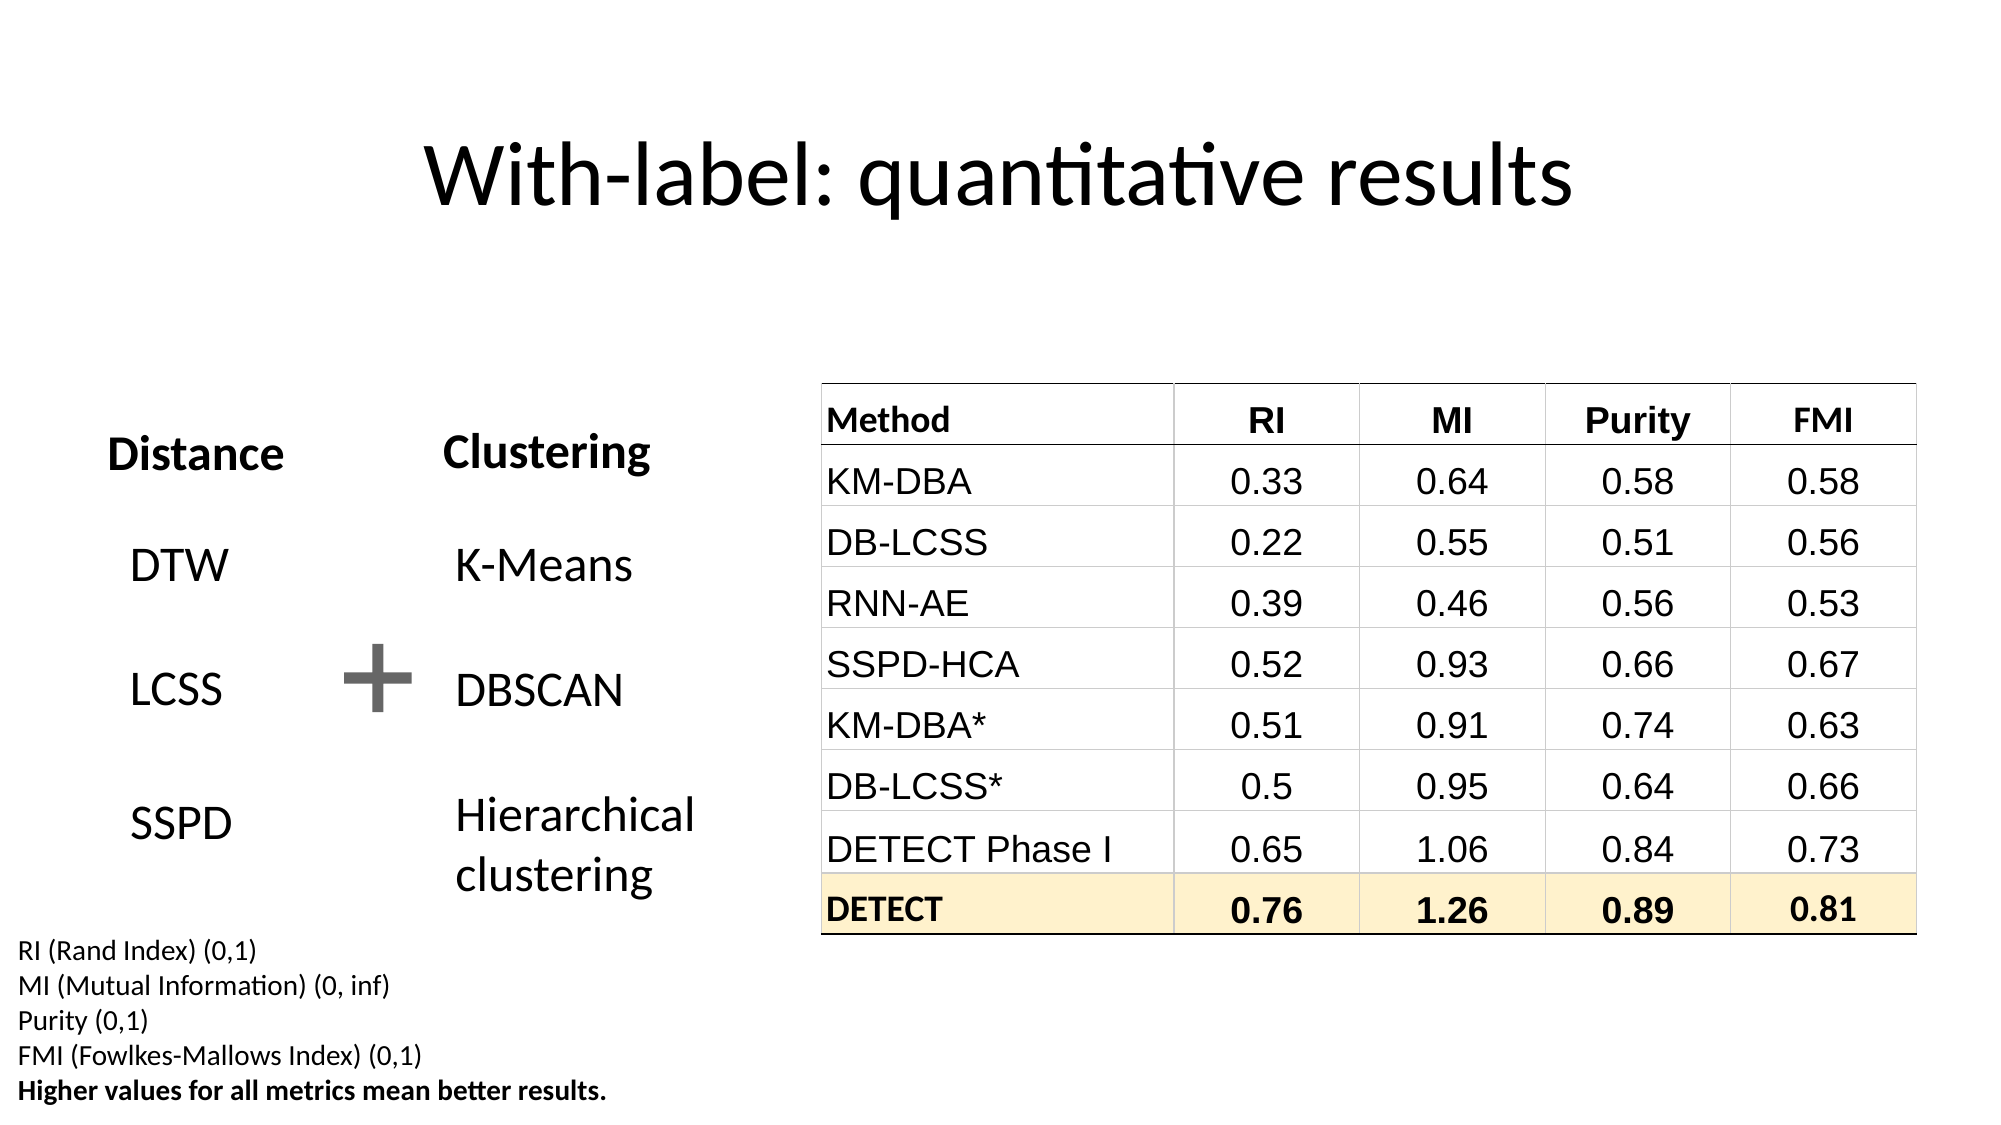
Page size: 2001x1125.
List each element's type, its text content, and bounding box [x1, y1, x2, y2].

text_box LCSS [114, 640, 434, 699]
table_cell 0.64 [1360, 445, 1545, 505]
table_cell DB-LCSS [822, 506, 1173, 566]
table_cell 0.46 [1360, 567, 1545, 627]
text_box [344, 643, 412, 713]
table_cell RNN-AE [822, 567, 1173, 627]
table_cell 0.58 [1731, 445, 1916, 505]
table_cell 0.84 [1546, 811, 1730, 872]
table_cell 0.55 [1360, 506, 1545, 566]
table_cell 0.52 [1175, 628, 1359, 688]
table_cell 0.5 [1175, 750, 1359, 810]
table_header RI [1175, 384, 1359, 444]
table_header Method [822, 384, 1173, 444]
table_cell DETECT [822, 874, 1173, 933]
table_cell 0.67 [1731, 628, 1916, 688]
table_header FMI [1731, 384, 1916, 444]
table_cell 0.33 [1175, 445, 1359, 505]
table_cell 0.81 [1731, 874, 1916, 933]
table_cell 0.91 [1360, 689, 1545, 749]
table_cell 0.53 [1731, 567, 1916, 627]
text_box Distance [92, 405, 343, 464]
table_cell 0.51 [1175, 689, 1359, 749]
table_cell 0.39 [1175, 567, 1359, 627]
table_cell 0.73 [1731, 811, 1916, 872]
table_cell 0.74 [1546, 689, 1730, 749]
text_box Hierarchical clustering [440, 766, 821, 825]
table_cell 0.58 [1546, 445, 1730, 505]
table_cell 0.66 [1546, 628, 1730, 688]
table_cell SSPD-HCA [822, 628, 1173, 688]
table_cell 0.76 [1175, 874, 1359, 933]
text_box K-Means [440, 516, 759, 575]
table_header MI [1360, 384, 1545, 444]
table_cell KM-DBA* [822, 689, 1173, 749]
table_cell 1.26 [1360, 874, 1545, 933]
table_cell 0.93 [1360, 628, 1545, 688]
table_cell 0.95 [1360, 750, 1545, 810]
table_cell 0.22 [1175, 506, 1359, 566]
table_cell 0.56 [1546, 567, 1730, 627]
title With-label: quantitative results [137, 59, 1863, 278]
text_box Clustering [428, 403, 747, 462]
table_cell 0.63 [1731, 689, 1916, 749]
table_cell 0.51 [1546, 506, 1730, 566]
table_cell KM-DBA [822, 445, 1173, 505]
table_cell DB-LCSS* [822, 750, 1173, 810]
table_cell 0.65 [1175, 811, 1359, 872]
table_cell 0.89 [1546, 874, 1730, 933]
text_box SSPD [115, 774, 434, 833]
table_cell DETECT Phase I [822, 811, 1173, 872]
table_cell 0.64 [1546, 750, 1730, 810]
text_box RI (Rand Index) (0,1) MI (Mutual Information) (0, inf) Purity (0,1) FMI (Fowlkes-Mallows Index) (0,1) Higher values for all metrics mean better results. [3, 924, 711, 1114]
table_cell 0.66 [1731, 750, 1916, 810]
text_box DBSCAN [440, 641, 759, 700]
table_header Purity [1546, 384, 1730, 444]
table_cell 0.56 [1731, 506, 1916, 566]
table_cell 1.06 [1360, 811, 1545, 872]
text_box DTW [114, 516, 440, 575]
